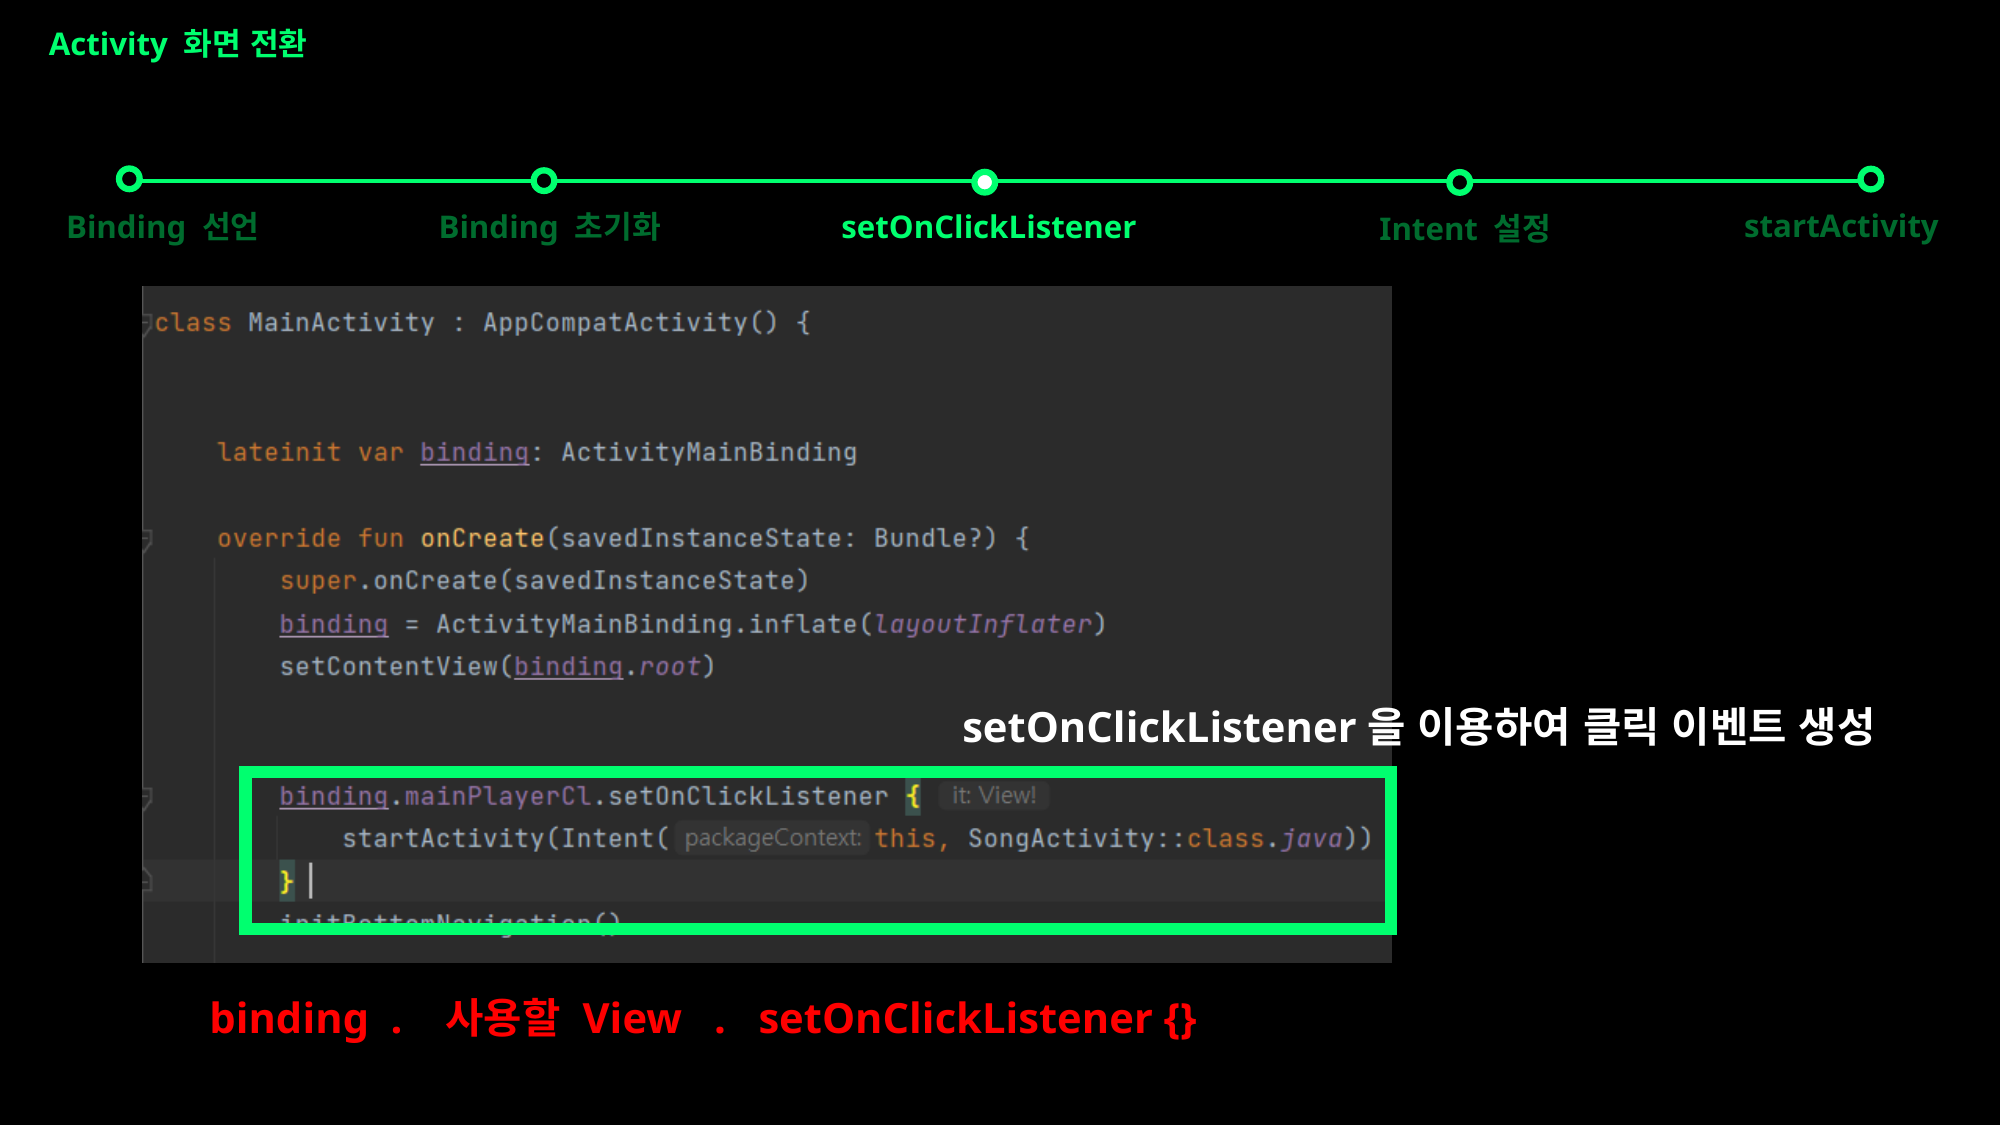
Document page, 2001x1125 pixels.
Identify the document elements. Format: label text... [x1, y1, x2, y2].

text_box [1859, 167, 1883, 191]
picture [142, 286, 1392, 963]
text_box [973, 170, 996, 180]
text_box binding . 사용할 View . setOnClickListener {} [194, 984, 1212, 1050]
text_box [117, 167, 141, 191]
text_box [532, 169, 556, 180]
text_box Intent 설정 [1300, 201, 1631, 255]
text_box [532, 181, 556, 193]
text_box [1448, 171, 1471, 180]
text_box Activity 화면 전환 [0, 17, 480, 70]
text_box Binding 초기화 [384, 200, 715, 253]
text_box setOnClickListener을 이용하여 클릭 이벤트 생성 [1392, 693, 1891, 759]
text_box Binding 선언 [0, 199, 329, 253]
text_box startActivity [1676, 199, 2000, 252]
text_box [1448, 181, 1472, 194]
text_box setOnClickListener [823, 200, 1155, 253]
text_box [973, 181, 997, 194]
